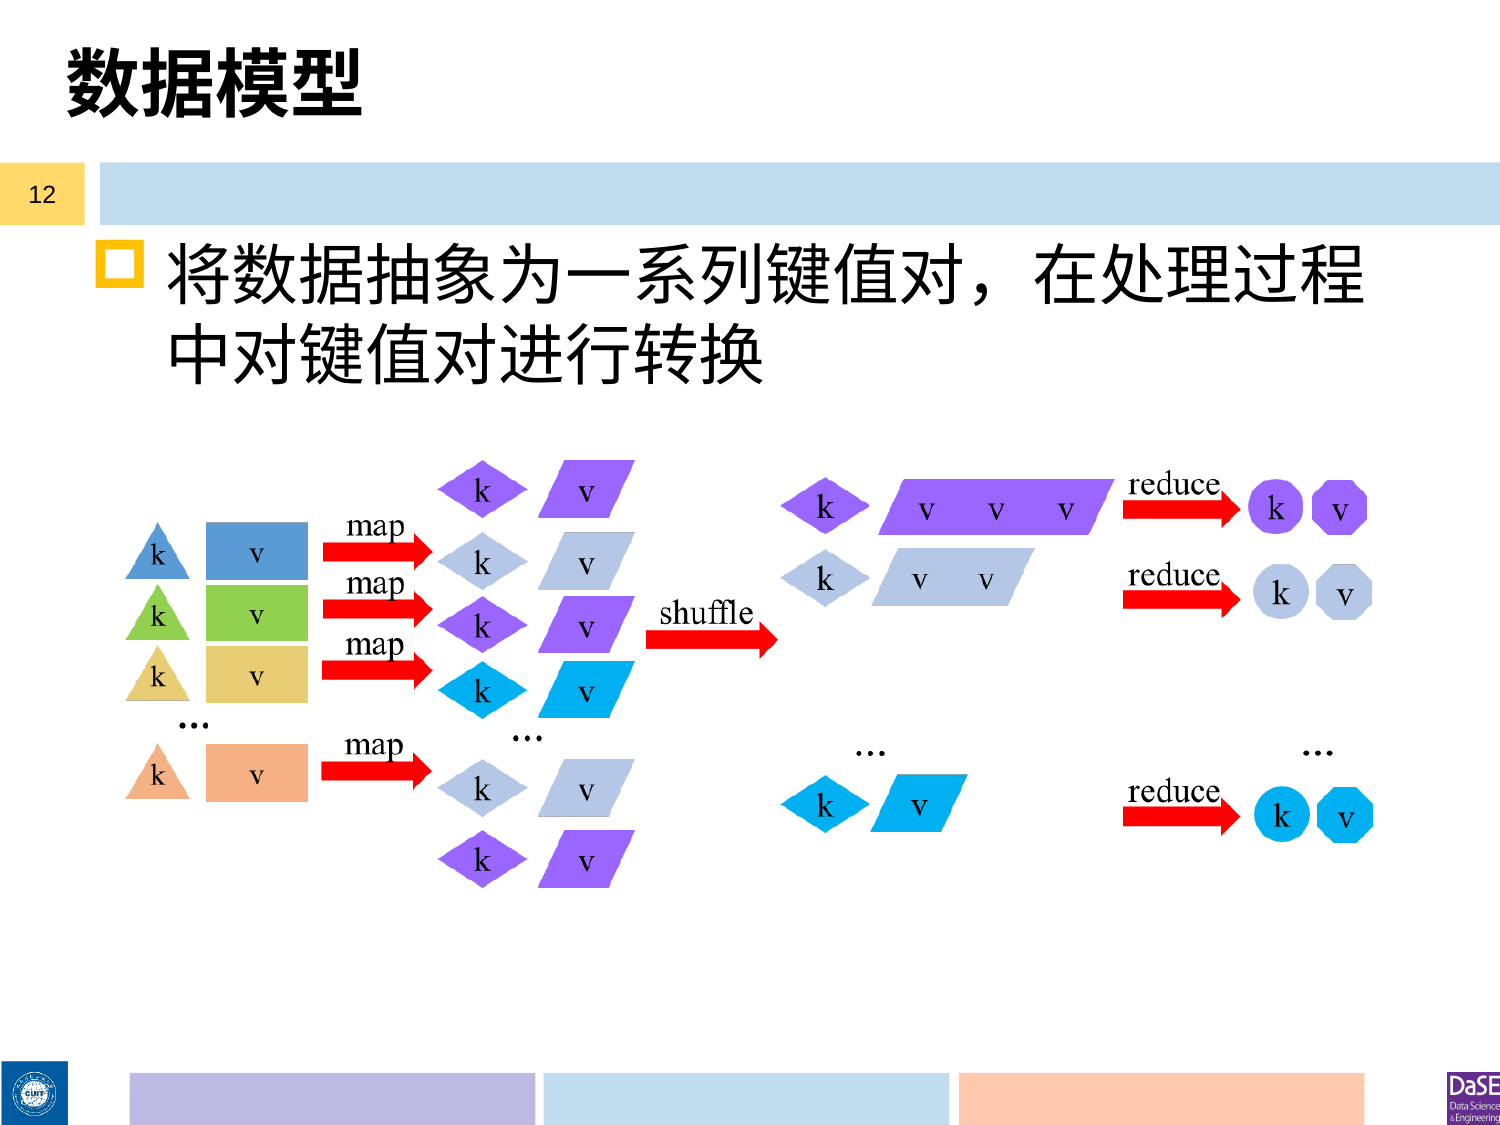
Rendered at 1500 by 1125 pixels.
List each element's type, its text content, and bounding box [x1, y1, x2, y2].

picture [0, 1059, 69, 1125]
list 将数据抽象为一系列键值对，在处理过程中对键值对进行转换 [75, 224, 1425, 1005]
picture [1447, 1072, 1500, 1125]
title 数据模型 [50, 0, 1459, 175]
slide_number 12 [0, 162, 85, 225]
picture [125, 449, 1375, 901]
